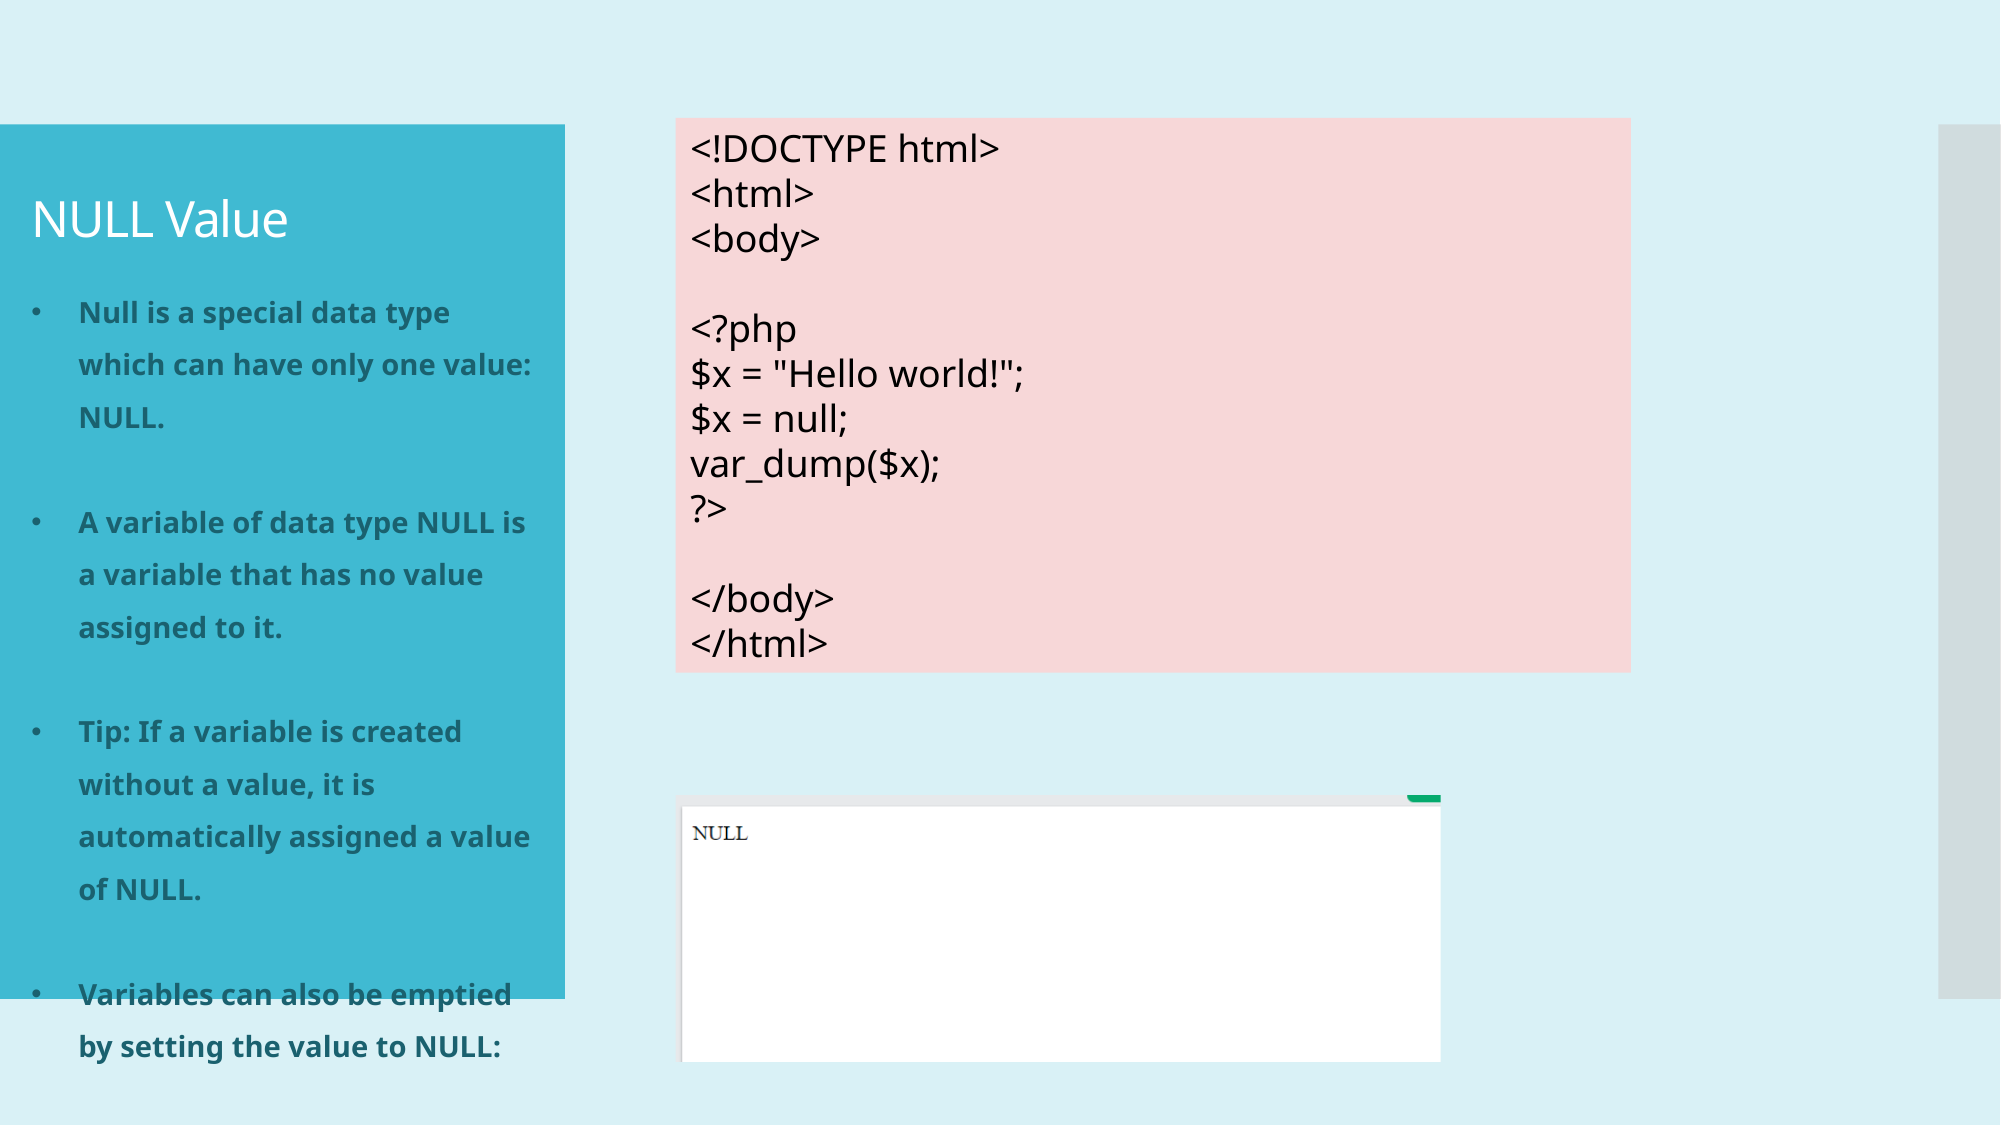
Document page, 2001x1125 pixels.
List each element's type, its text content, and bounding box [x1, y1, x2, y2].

title NULL Value [16, 136, 542, 269]
text_box <!DOCTYPE html> <html> <body> <?php $x = "Hello world!"; $x = null; var_dump($x); ?> </body> </html> [675, 117, 1631, 673]
text_box Null is a special data type which can have only one value: NULL. A variable of data type NULL is a variable that has no value assigned to it. Tip: If a variable is created without a value, it is automatically assigned a value of NULL. Variables can also be emptied by setting the value to NULL: [16, 269, 558, 1071]
picture [675, 794, 1441, 1062]
